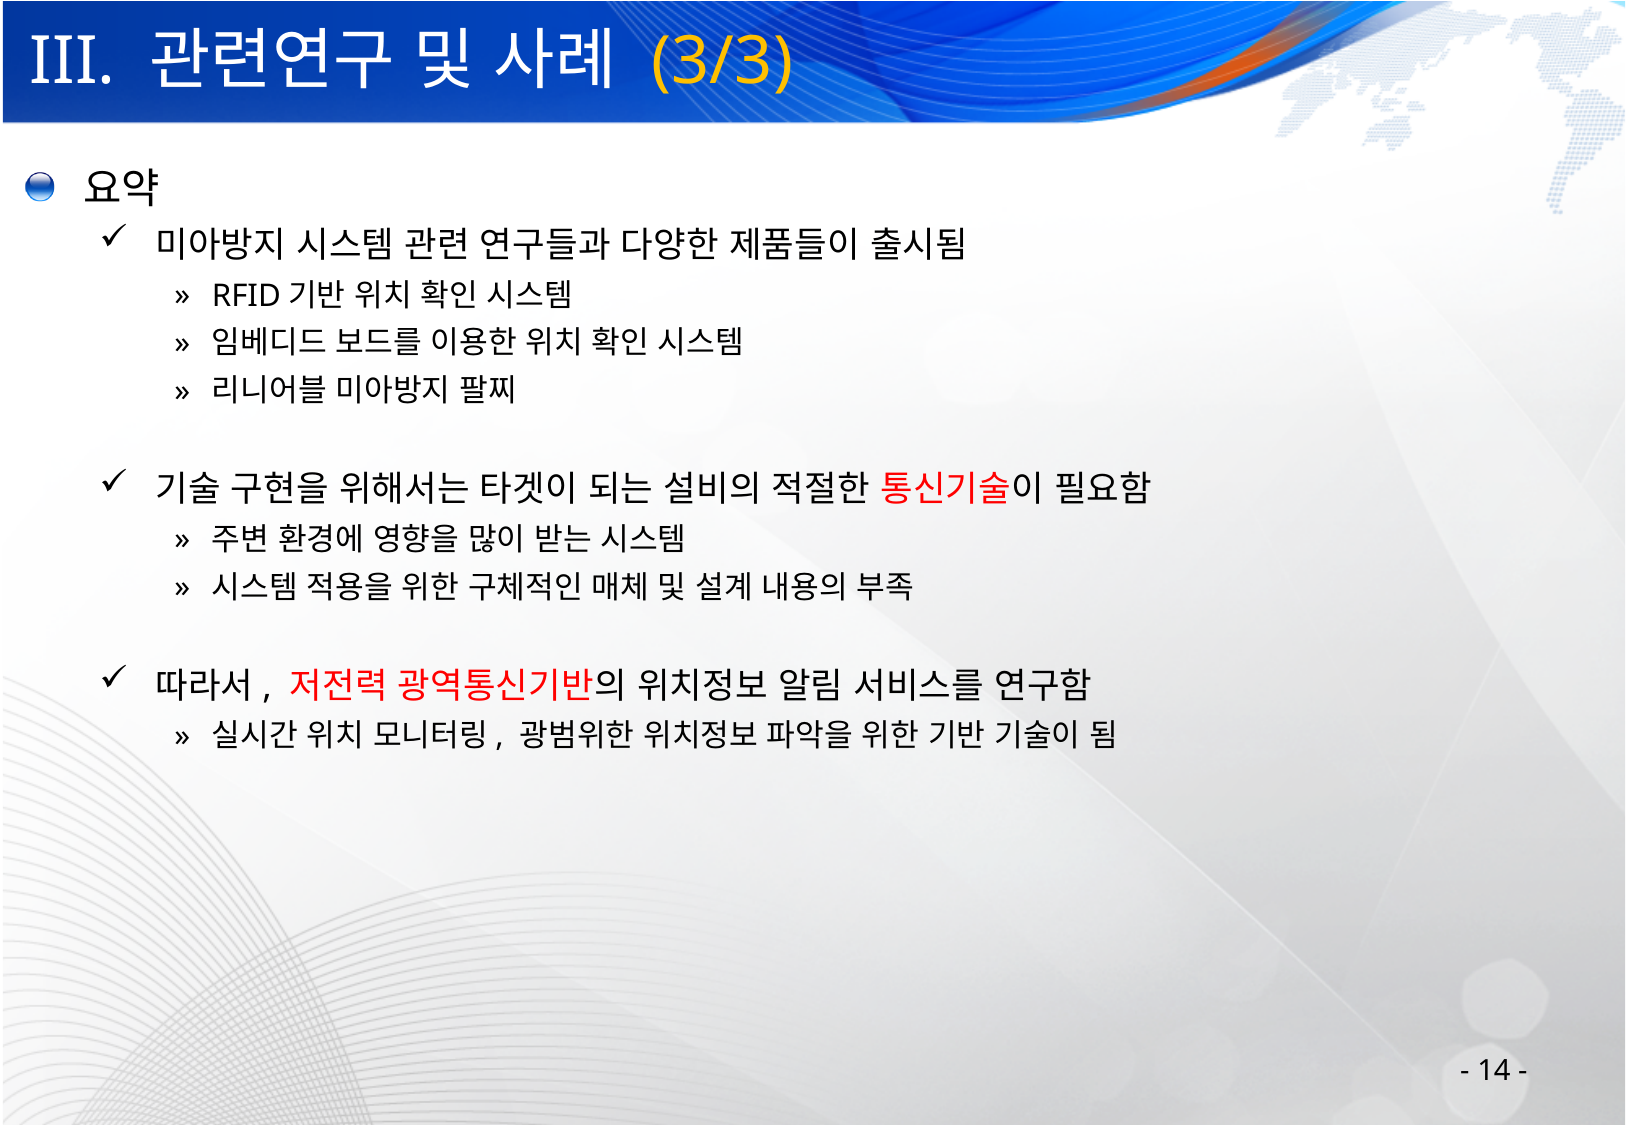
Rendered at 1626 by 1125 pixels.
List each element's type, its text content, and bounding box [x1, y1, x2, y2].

title III. 관련연구 및 사례 (3/3) [14, 3, 1451, 122]
picture [2, 1, 1626, 1125]
slide_number - 14 - [1177, 1041, 1543, 1101]
list 요약 미아방지 시스템 관련 연구들과 다양한 제품들이 출시됨 RFID기반 위치 확인 시스템 임베디드 보드를 이용한 위치 확인 시스템 리니어블 미아방지 팔찌 기술 구현을 위해서는 타겟이 되는 설비의 적절한 통신기술이 필요함 주변 환경에 영향을 많이 받는 시스템 시스템 적용을 위한 구체적인 매체 및 설계 내용의 부족 따라서, 저전력 광역통신기반의 위치정보 알림 서비스를 연구함 실시간 위치 모니터링, 광범위한 위치정보 파악을 위한 기반 기술이 됨 [9, 129, 1604, 1041]
